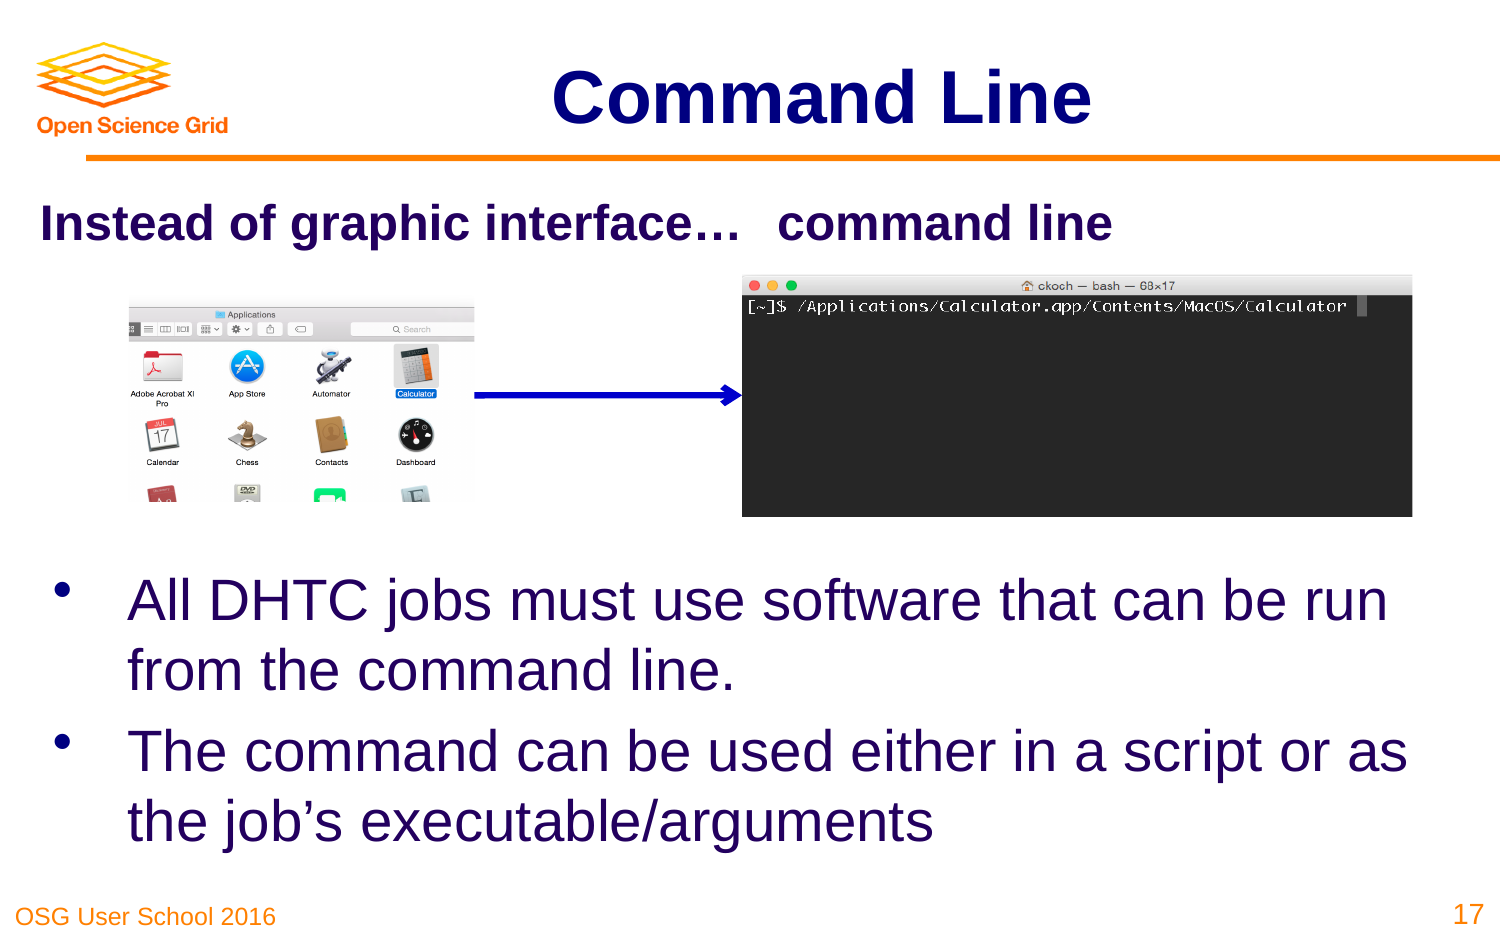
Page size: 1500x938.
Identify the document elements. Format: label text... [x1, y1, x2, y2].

title Command Line [147, 15, 1498, 172]
list command line [761, 170, 1425, 258]
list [128, 288, 475, 503]
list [741, 273, 1413, 517]
picture [17, 23, 147, 151]
slide_number 17 [1430, 874, 1500, 938]
list Instead of graphic interface… [24, 170, 761, 258]
text_box All DHTC jobs must use software that can be run from the command line. The command can be used either in a script or as the job’s executable/arguments [37, 554, 1464, 900]
